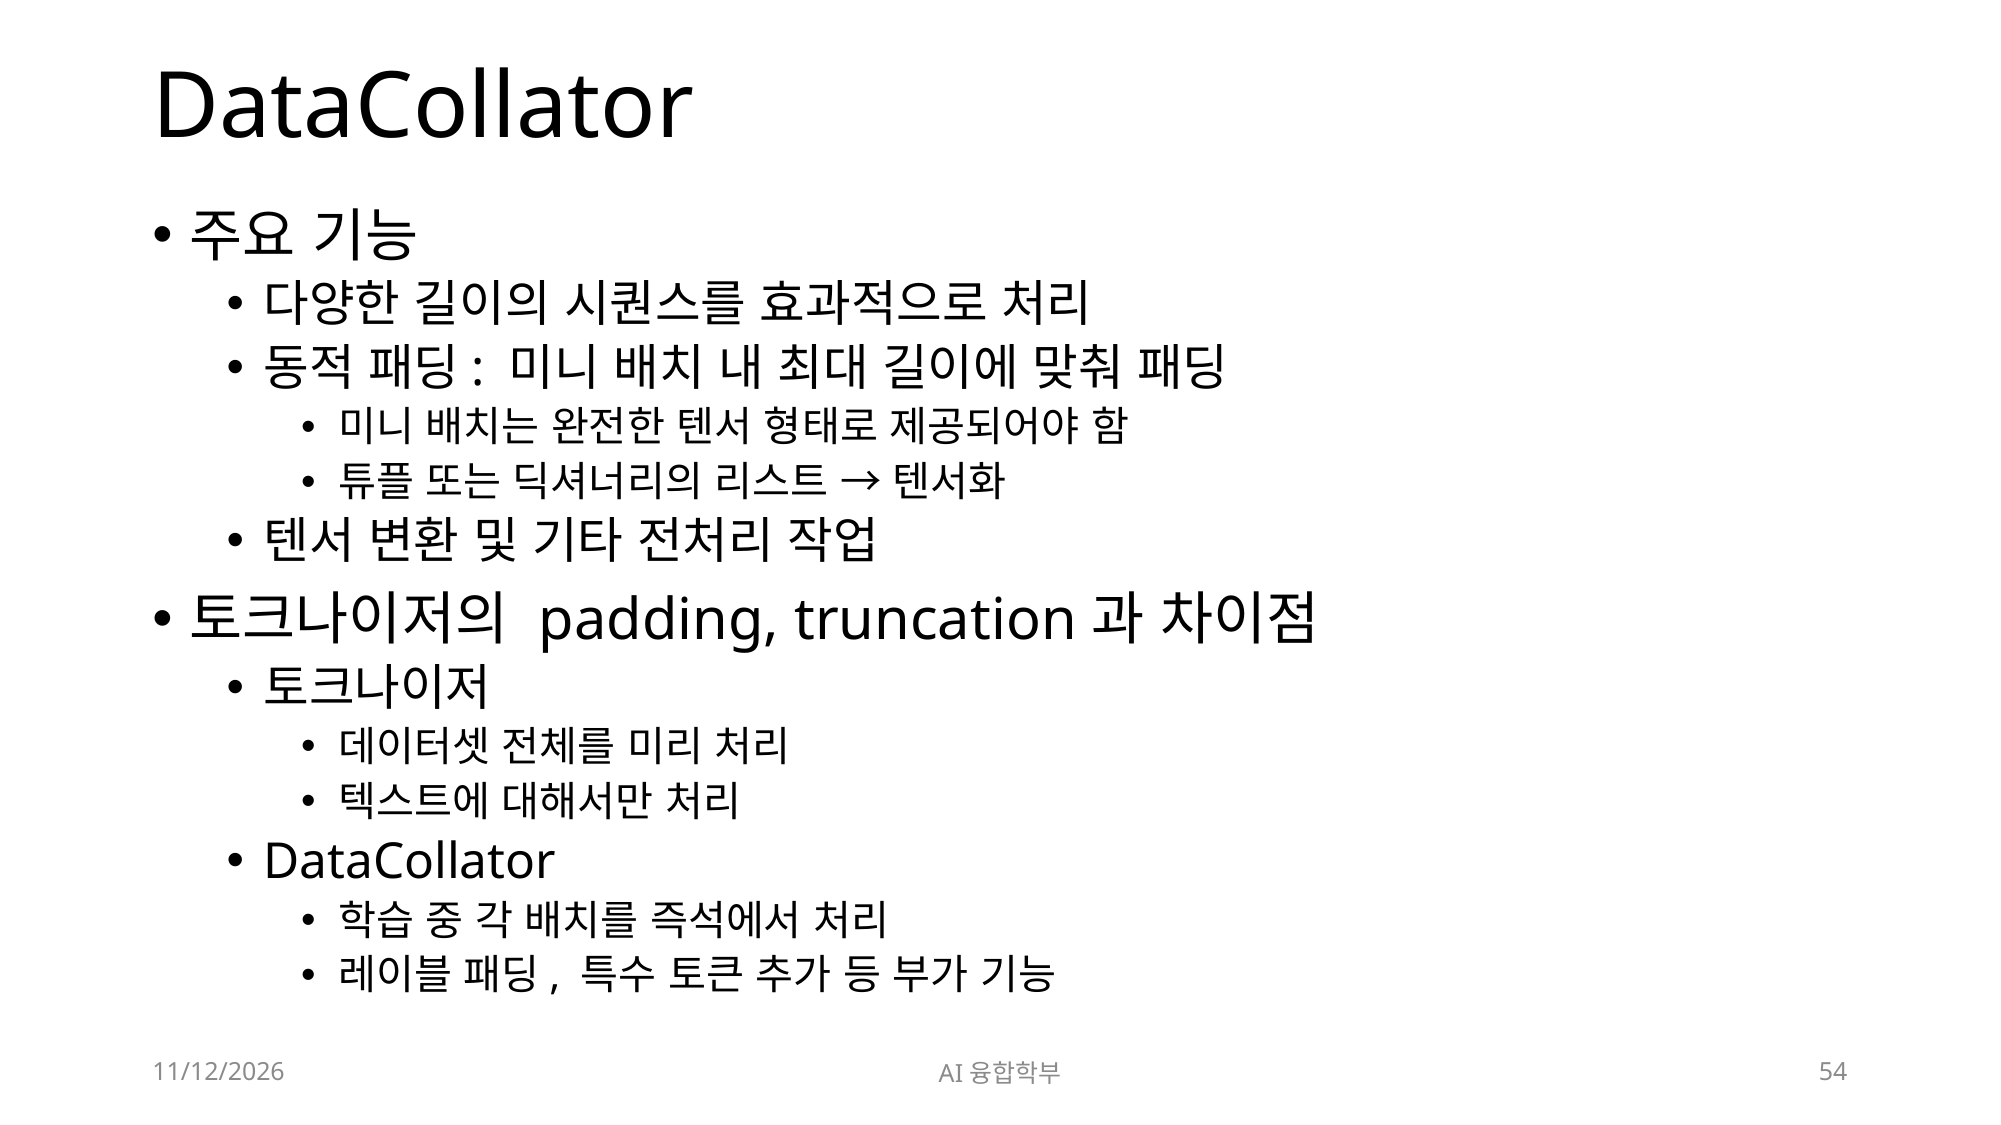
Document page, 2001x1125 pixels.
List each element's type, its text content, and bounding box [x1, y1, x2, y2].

title DataCollator [137, 31, 1863, 186]
footer AI융합학부 [662, 1042, 1338, 1103]
list 주요 기능 다양한 길이의 시퀀스를 효과적으로 처리 동적 패딩: 미니 배치 내 최대 길이에 맞춰 패딩 미니 배치는 완전한 텐서 형태로 제공되어야 함 튜플 또는 딕셔너리의 리스트 → 텐서화 텐서 변환 및 기타 전처리 작업 토크나이저의 padding, truncation과 차이점 토크나이저 데이터셋 전체를 미리 처리 텍스트에 대해서만 처리 DataCollator 학습 중 각 배치를 즉석에서 처리 레이블 패딩, 특수 토큰 추가 등 부가 기능 [137, 199, 1863, 1014]
slide_number 2024. 7. 9. [137, 1042, 588, 1103]
slide_number 54 [1412, 1042, 1863, 1103]
